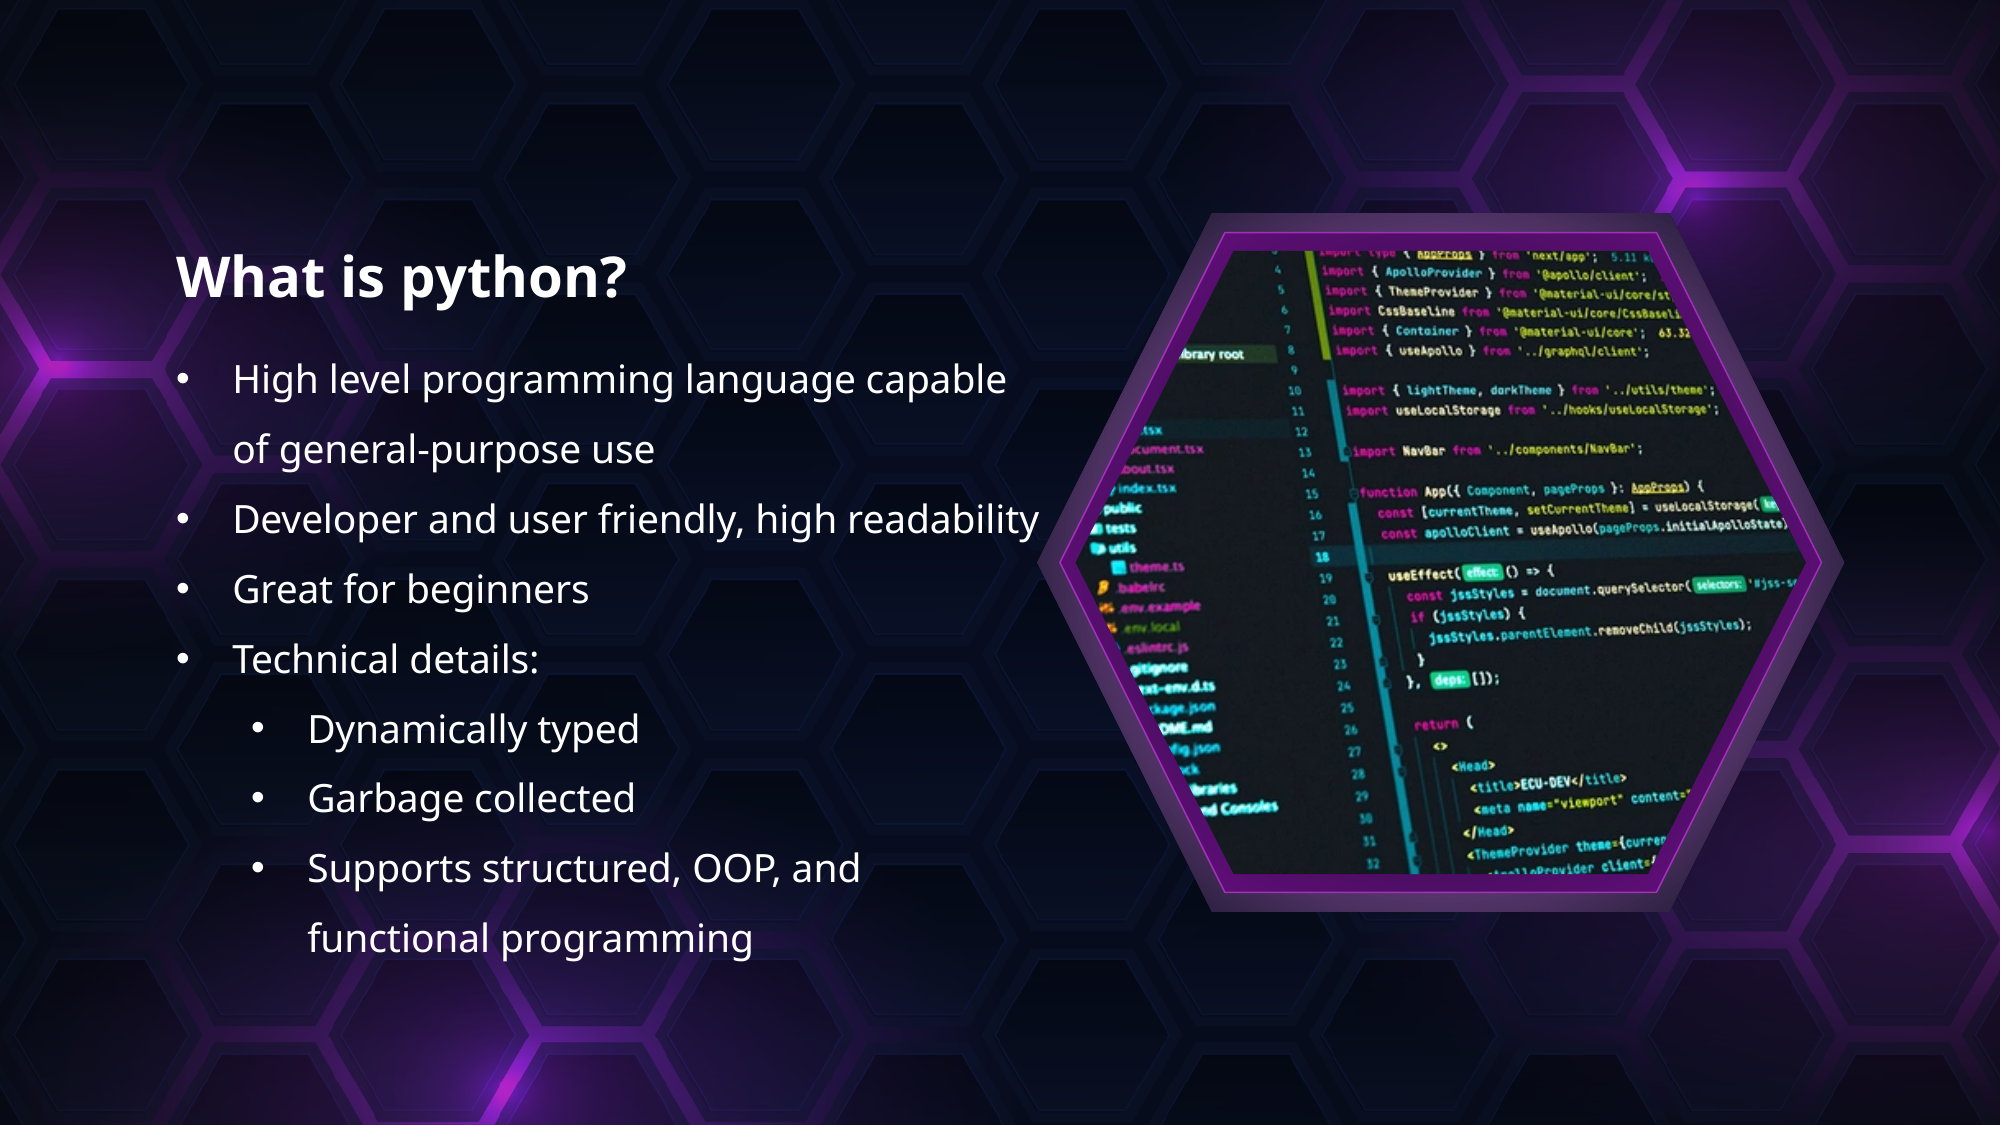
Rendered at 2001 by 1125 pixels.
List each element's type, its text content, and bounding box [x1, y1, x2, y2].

subtitle High level programming language capable of general-purpose use Developer and user friendly, high readability Great for beginners Technical details: Dynamically typed Garbage collected Supports structured, OOP, and functional programming [155, 311, 1061, 922]
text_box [1037, 212, 1845, 913]
title What is python? [155, 203, 1061, 311]
picture [0, 0, 2000, 1125]
